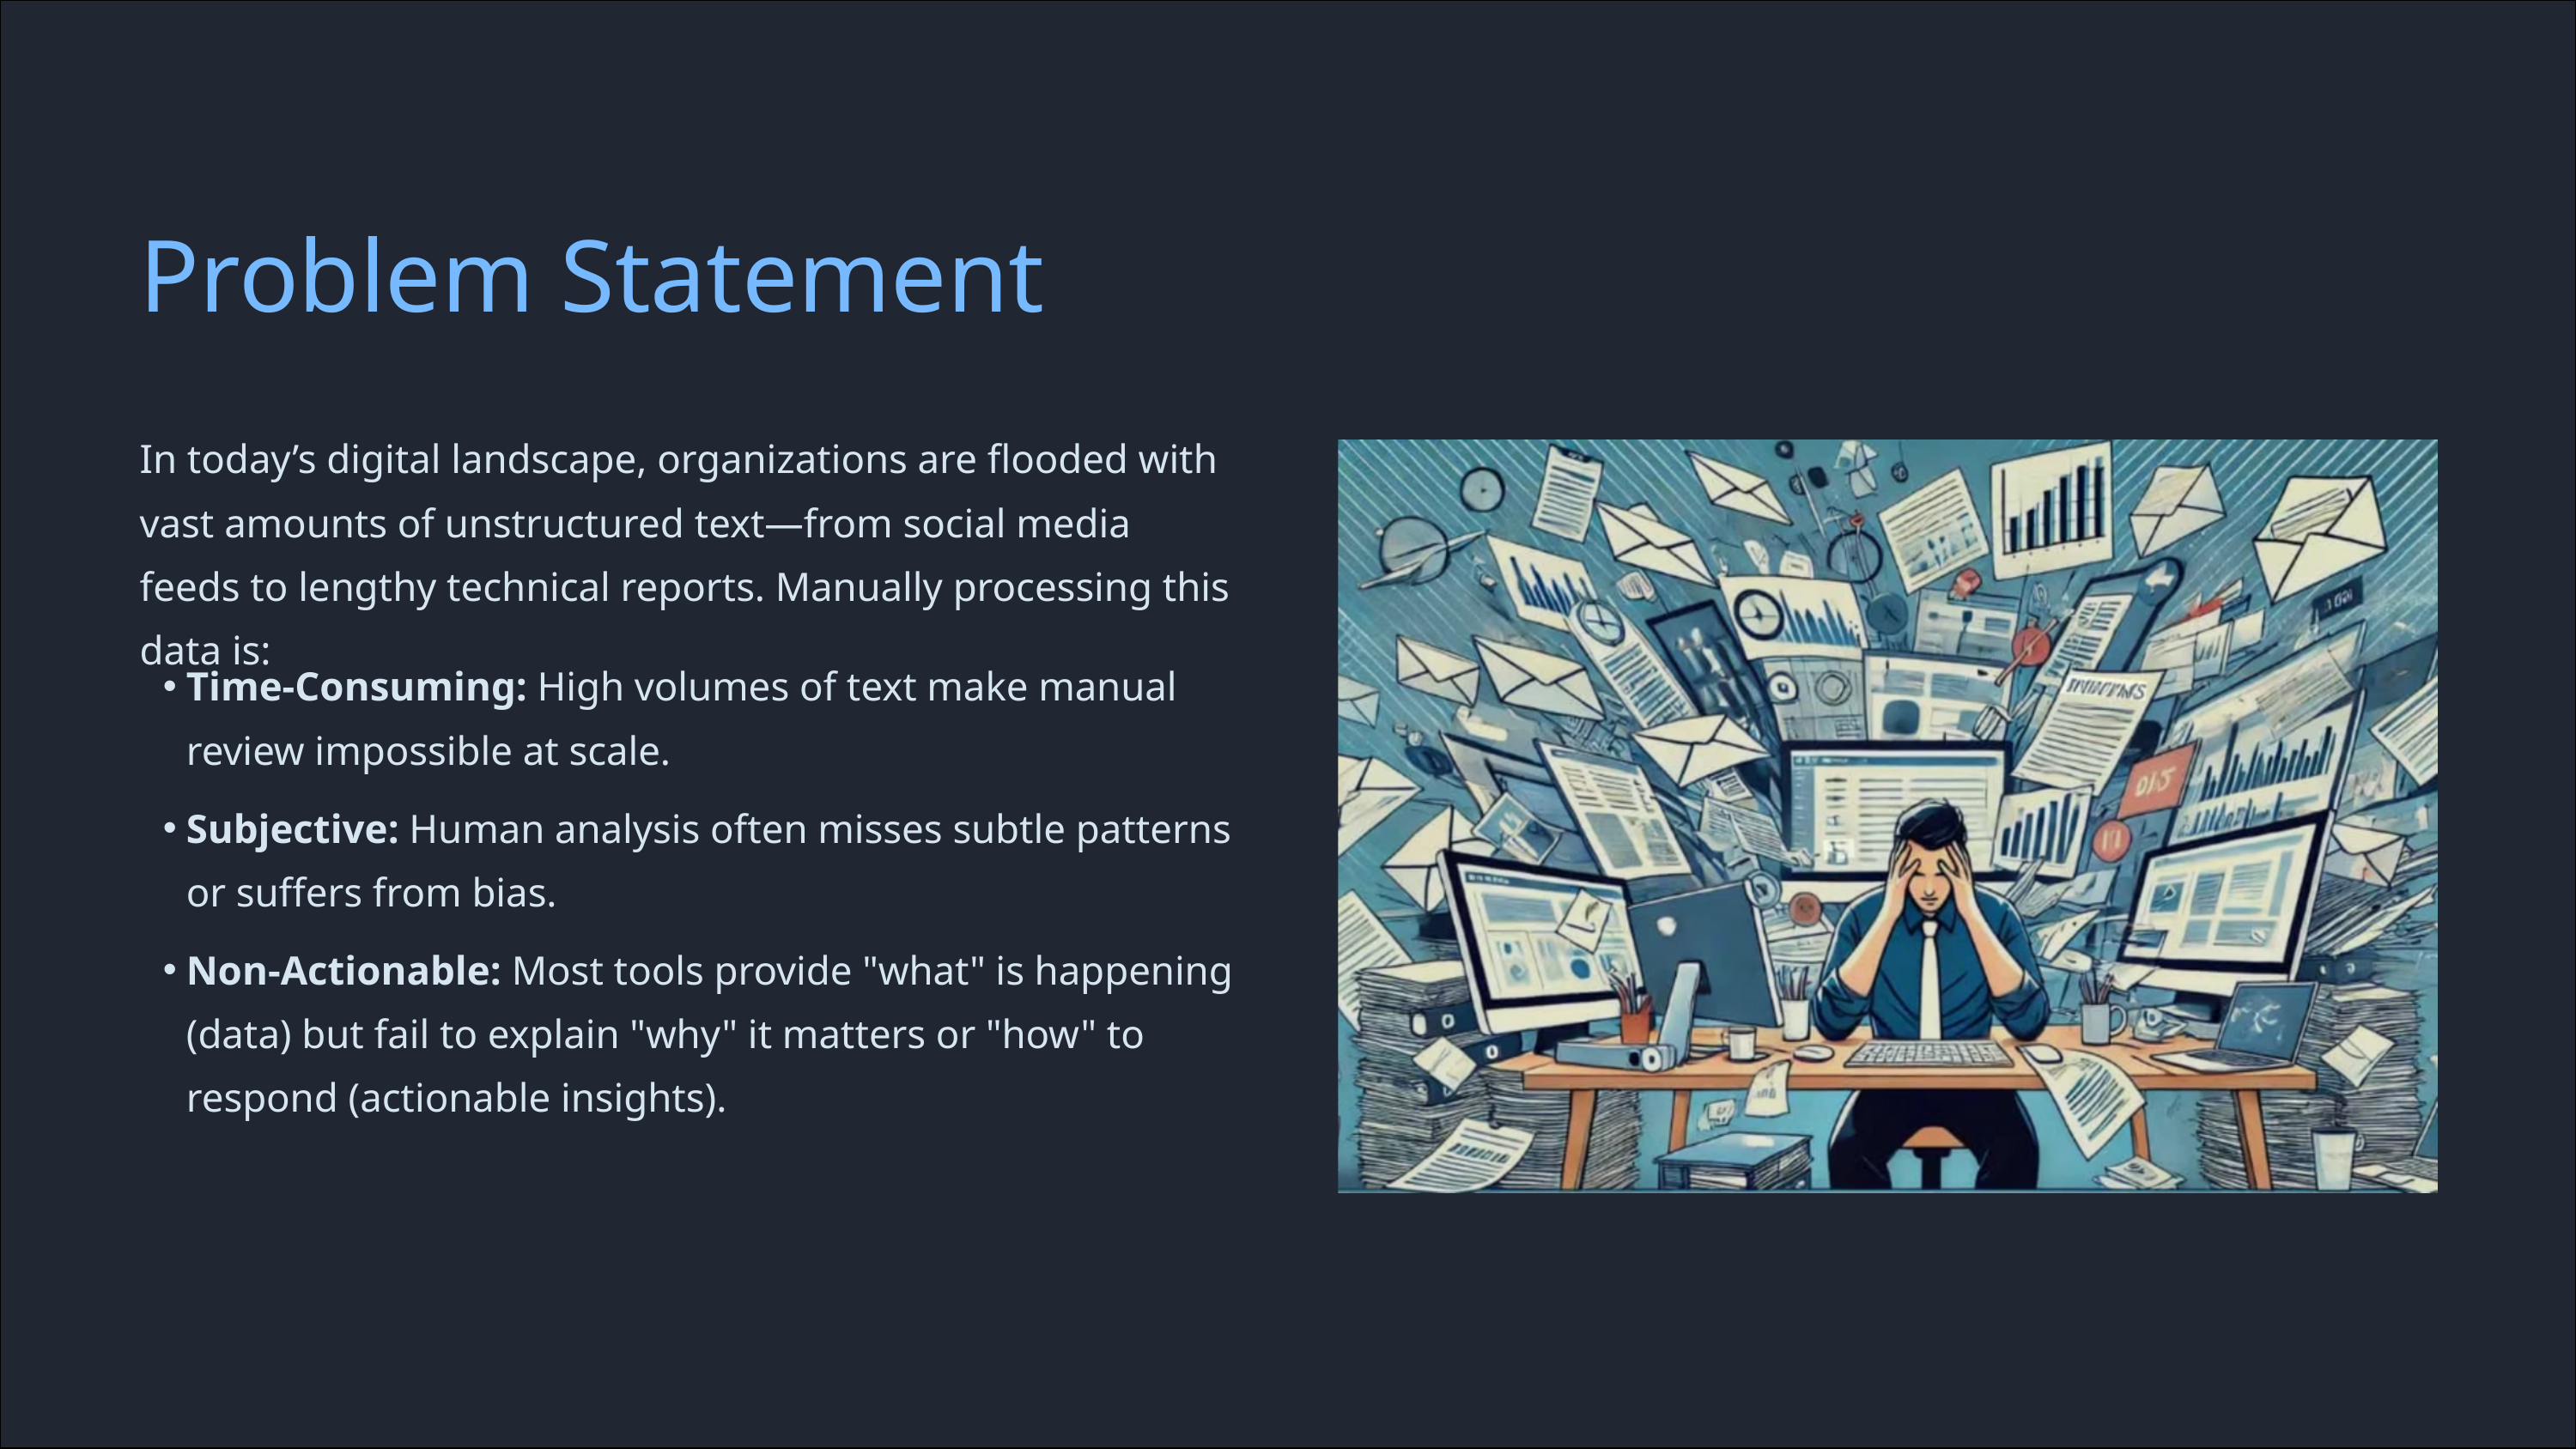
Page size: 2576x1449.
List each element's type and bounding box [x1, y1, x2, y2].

text_box [0, 0, 2576, 1449]
